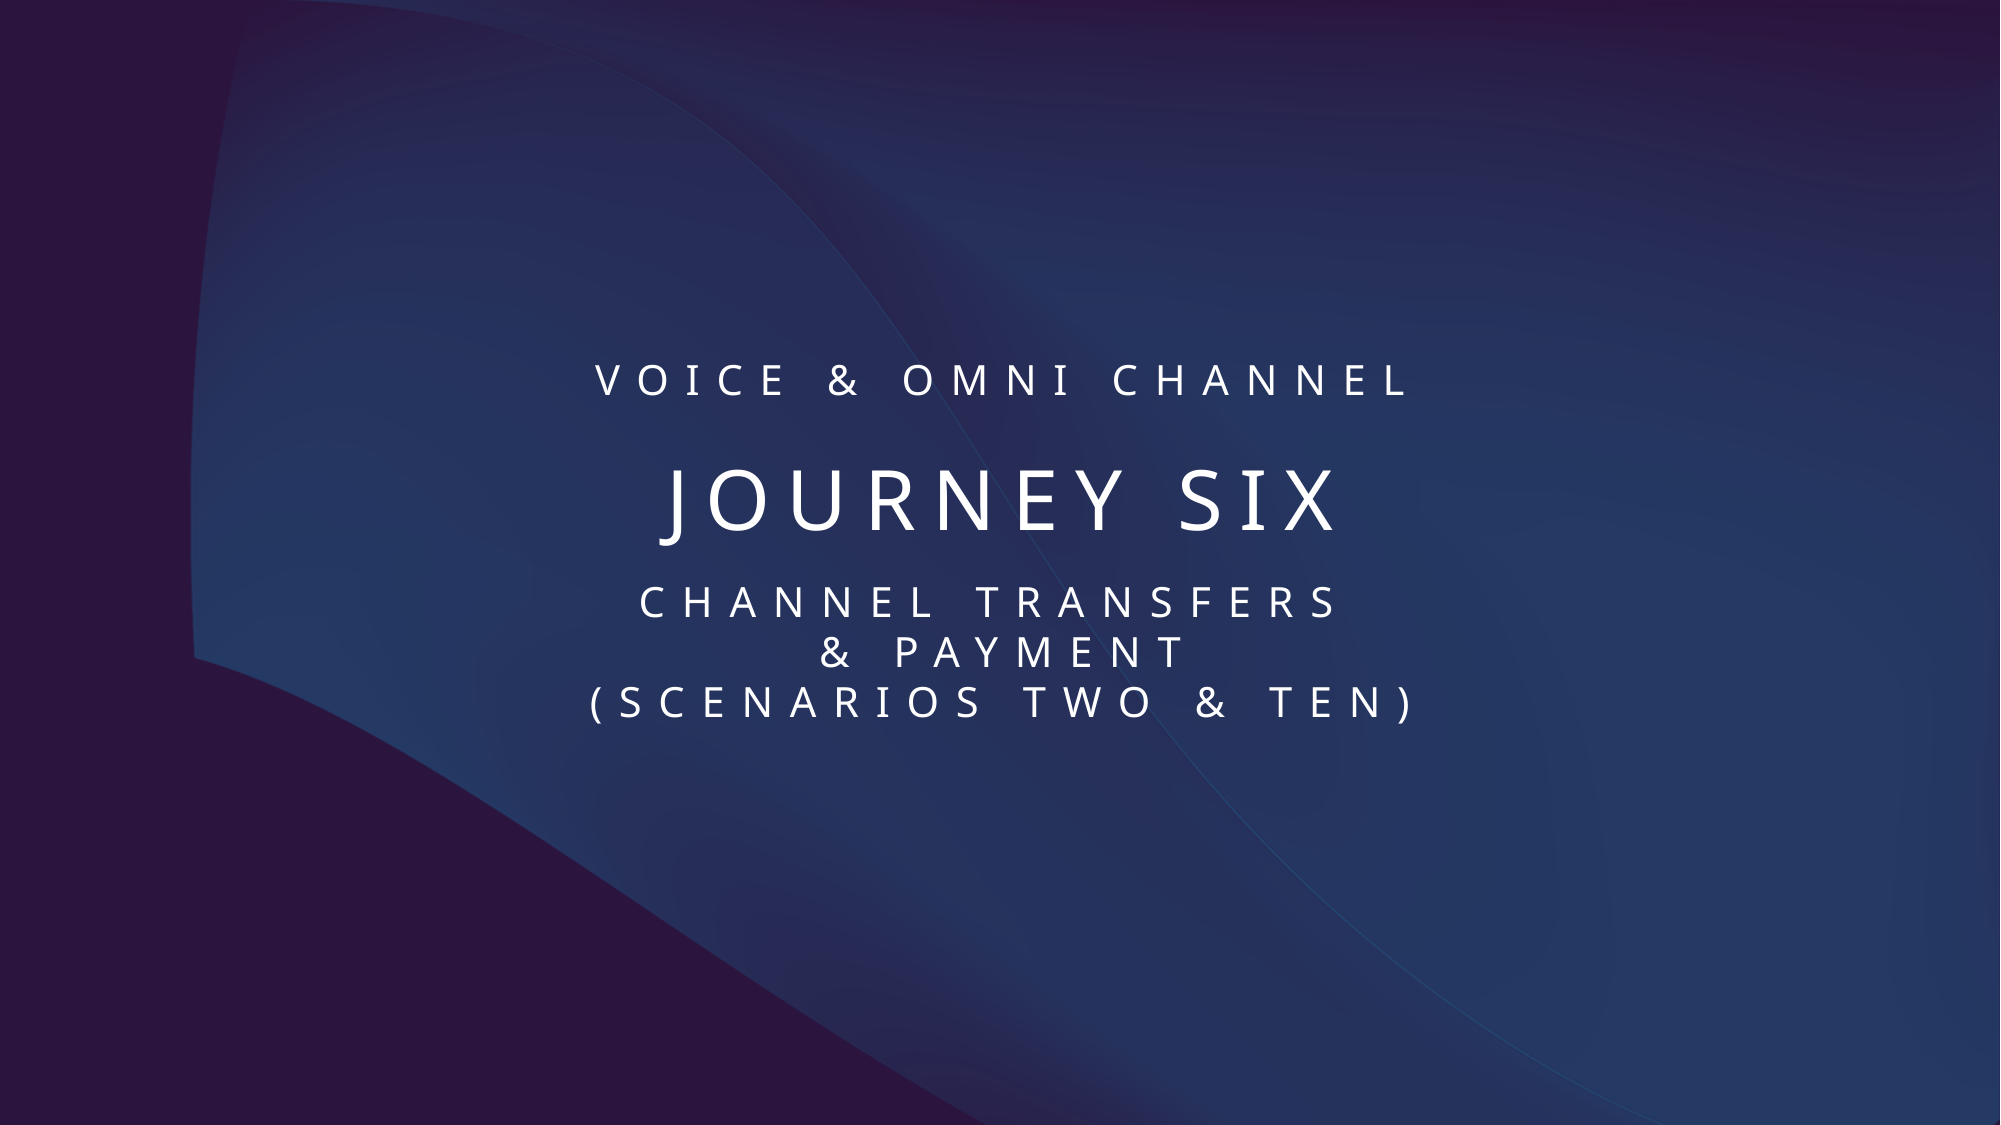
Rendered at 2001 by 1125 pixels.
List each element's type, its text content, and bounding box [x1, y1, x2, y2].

text_box VOICE & OMNI CHANNEL [523, 243, 1477, 515]
text_box Channel Transfers & payment (SCENARIOs two & ten) [421, 514, 1579, 787]
picture [72, 0, 2001, 1125]
